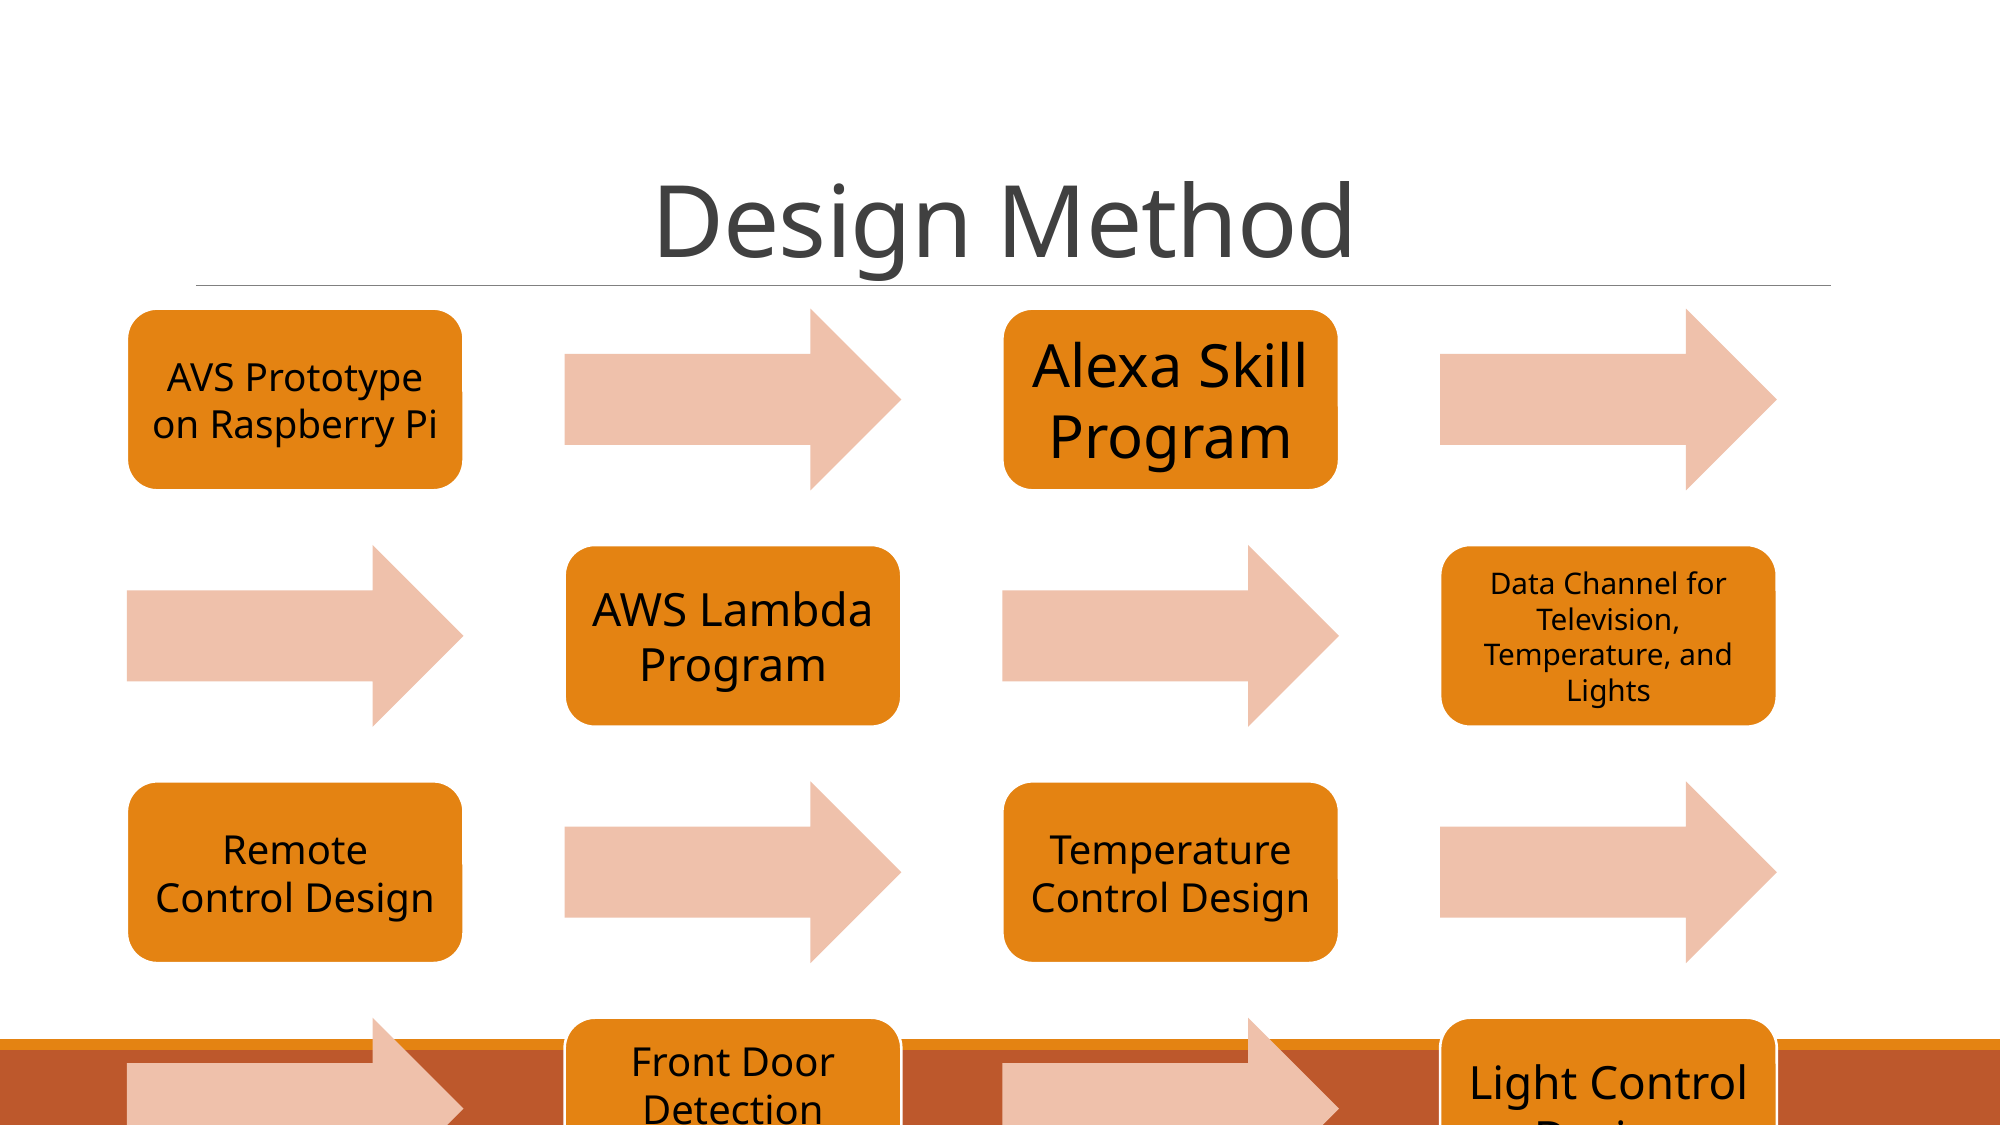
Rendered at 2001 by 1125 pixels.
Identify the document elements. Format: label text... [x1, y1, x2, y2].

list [126, 307, 1778, 969]
title Design Method [180, 47, 1830, 285]
